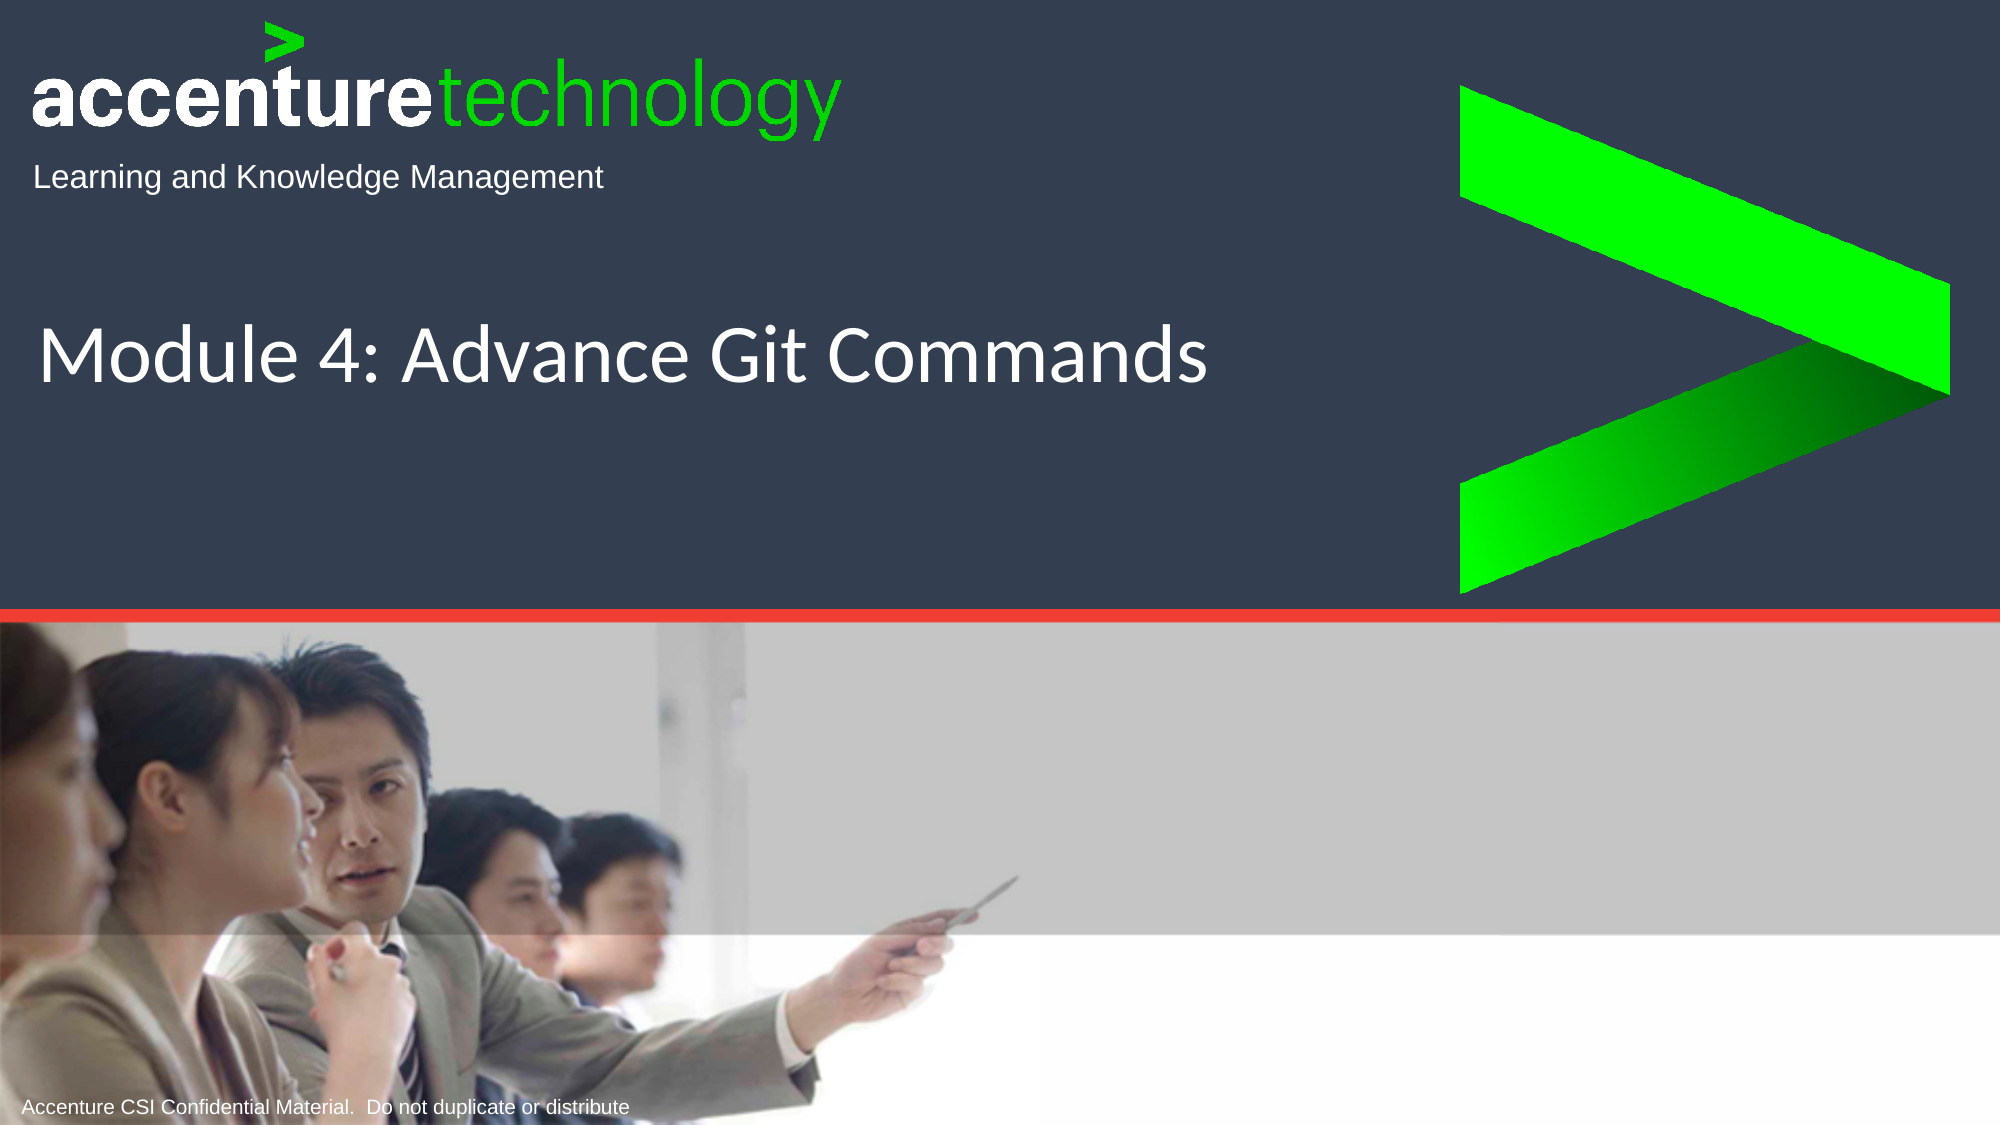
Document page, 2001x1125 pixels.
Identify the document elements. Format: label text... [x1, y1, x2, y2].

picture [0, 609, 2000, 1125]
text_box Module 4: Advance Git Commands [22, 291, 1464, 407]
picture [1460, 85, 1950, 594]
picture [28, 7, 846, 155]
